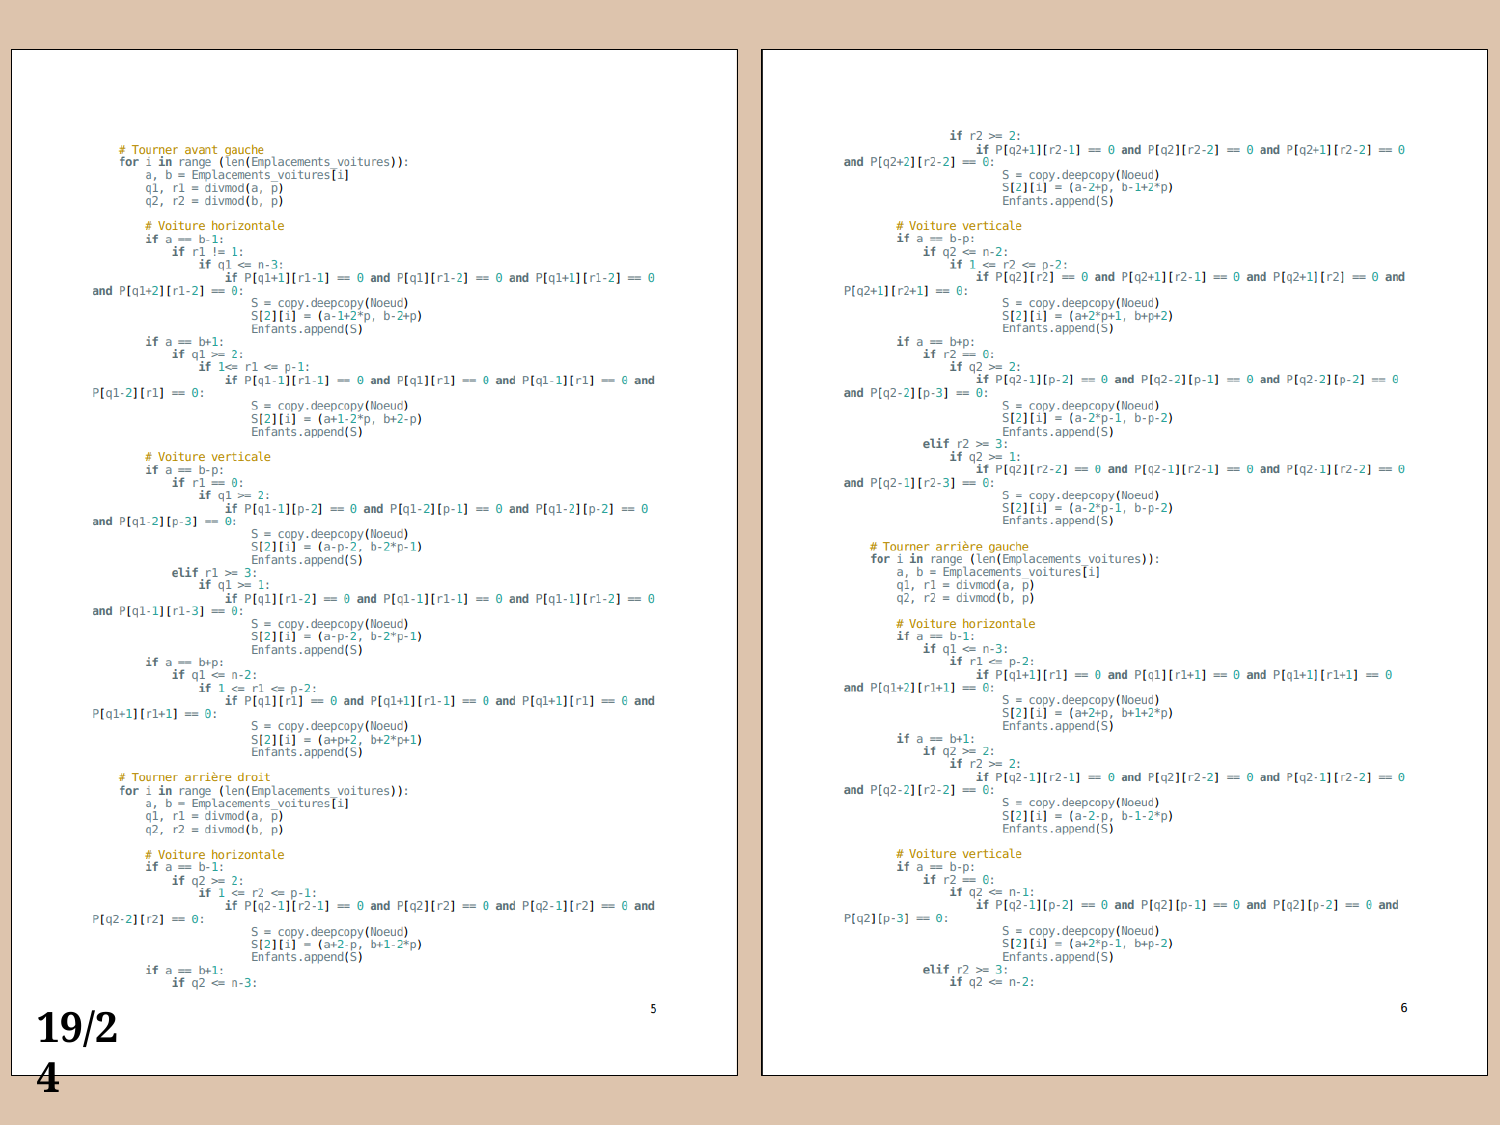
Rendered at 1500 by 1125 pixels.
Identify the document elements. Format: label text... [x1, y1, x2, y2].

picture [11, 49, 737, 1076]
text_box 19/24 [25, 1076, 147, 1107]
picture [762, 49, 1487, 1076]
